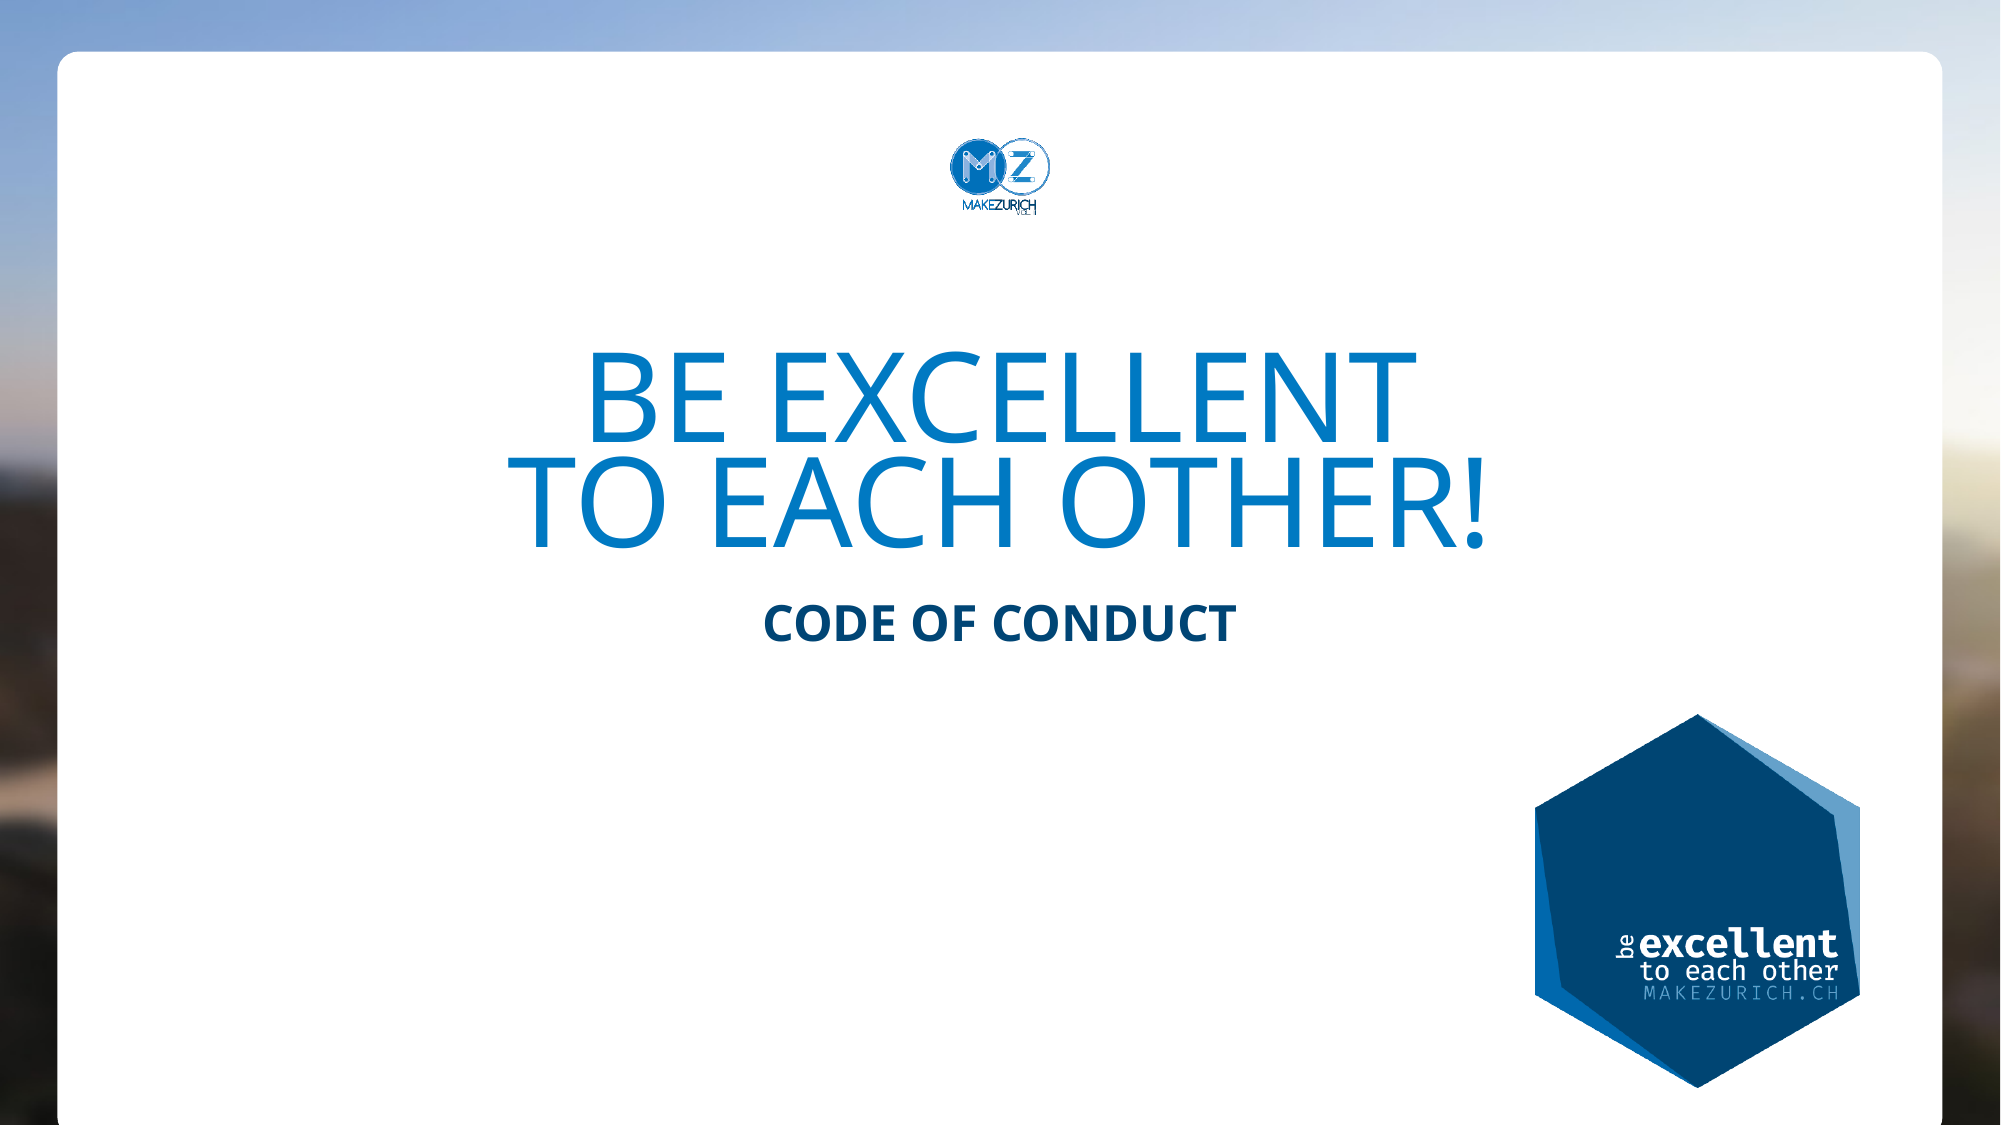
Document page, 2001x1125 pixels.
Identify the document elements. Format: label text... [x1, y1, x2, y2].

title Be excellent to each other! [249, 184, 1750, 576]
picture [950, 138, 1050, 184]
picture [0, 0, 2001, 1125]
subtitle Code of Conduct [249, 590, 1750, 863]
picture [1535, 714, 1860, 1088]
